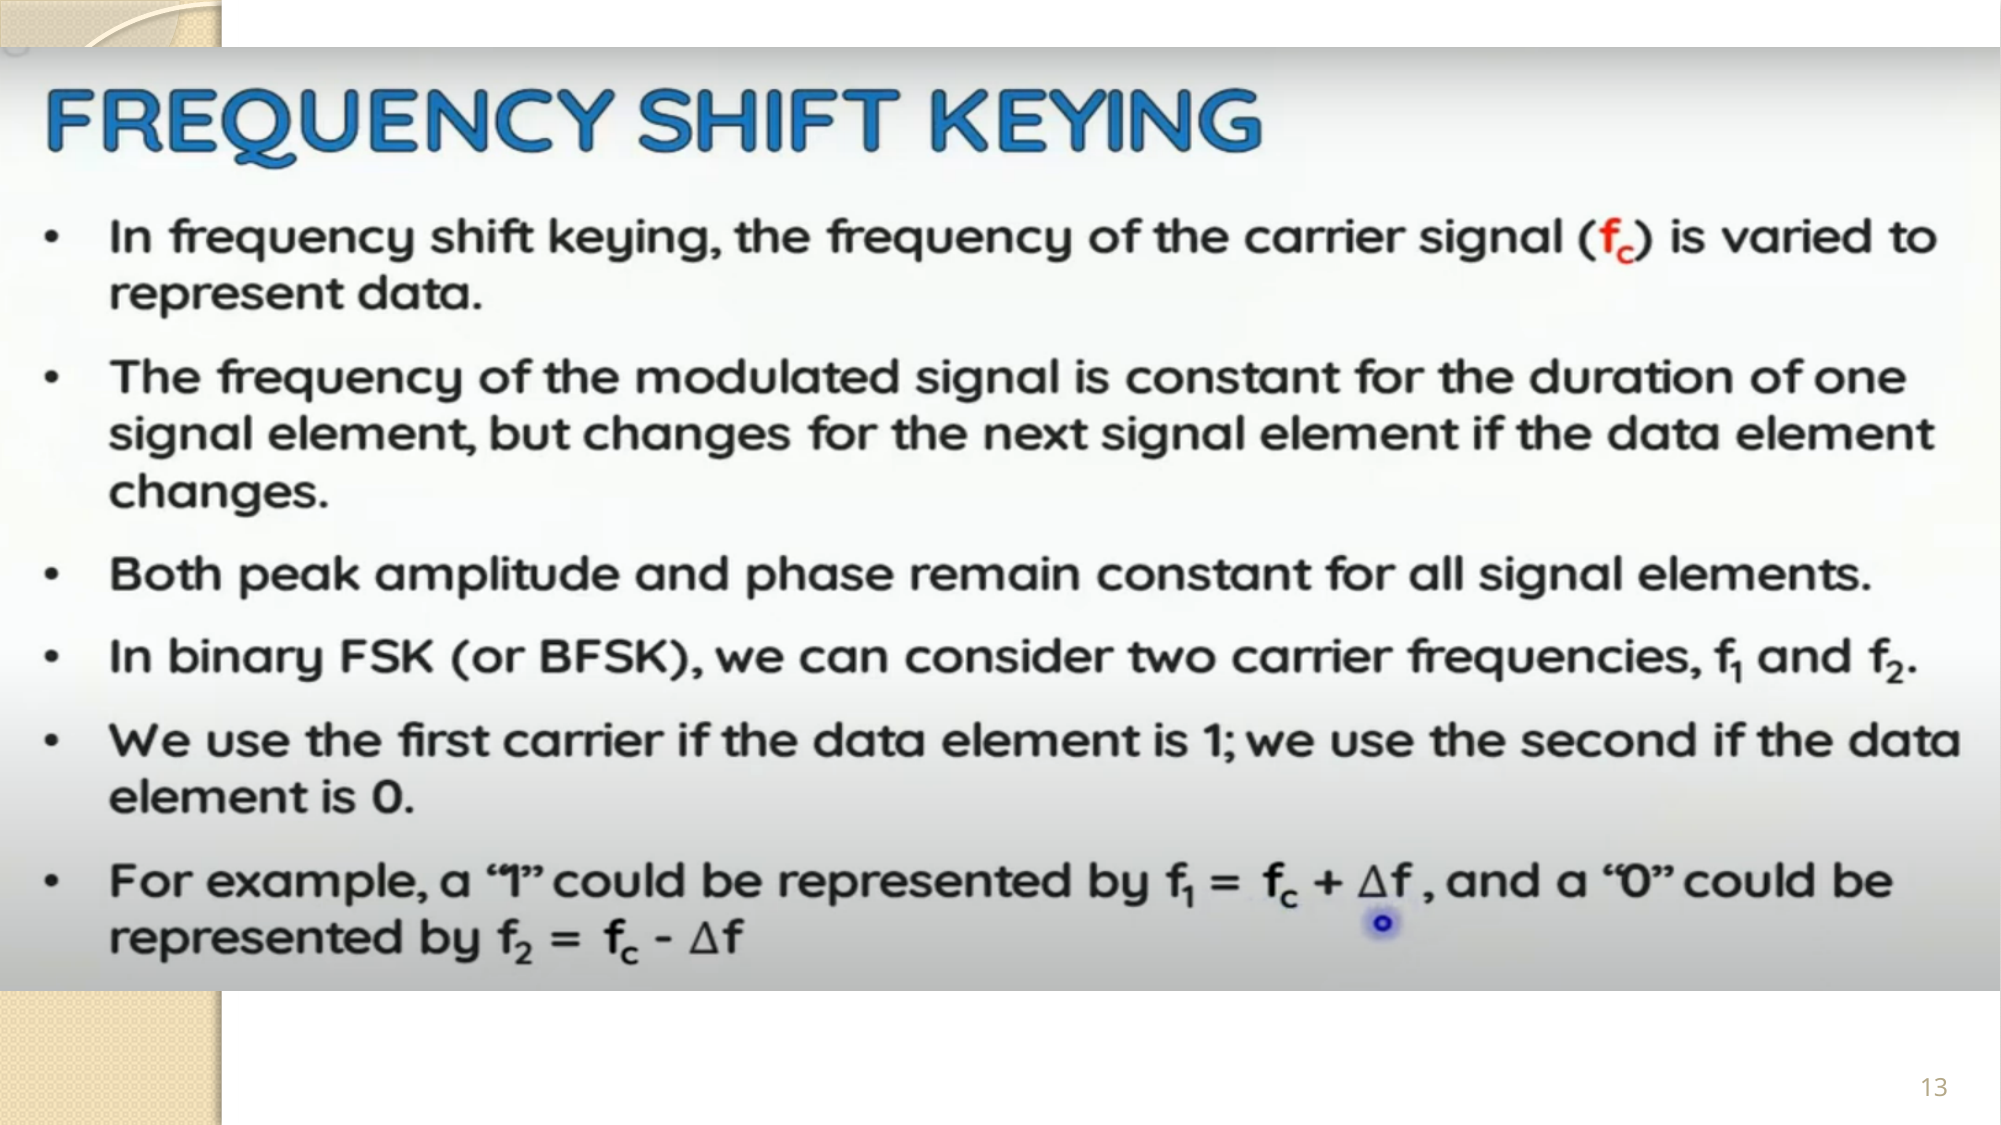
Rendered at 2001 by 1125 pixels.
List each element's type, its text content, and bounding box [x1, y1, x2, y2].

slide_number 13 [1883, 1034, 1984, 1113]
picture [0, 47, 2000, 991]
